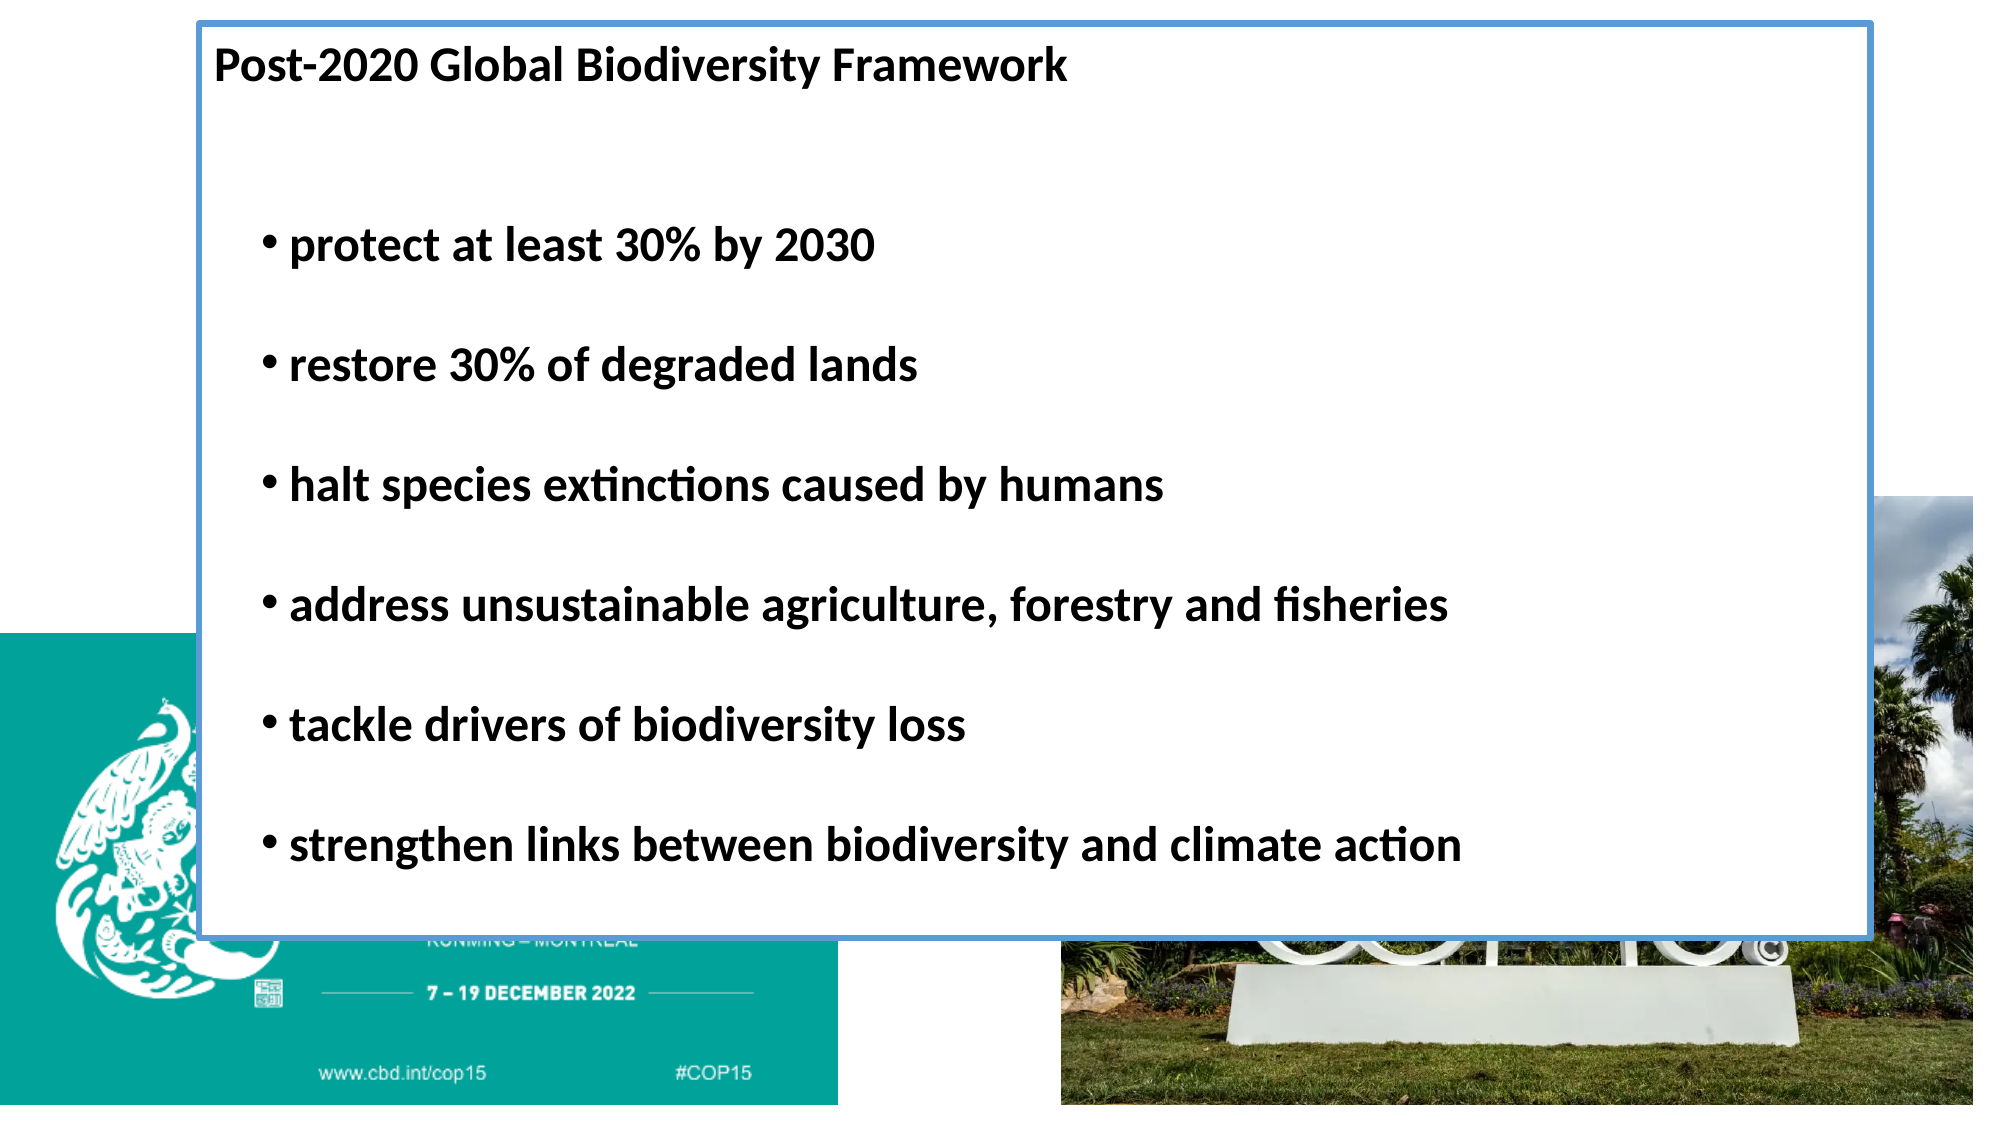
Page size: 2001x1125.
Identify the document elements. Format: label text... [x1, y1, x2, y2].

text_box Post-2020 Global Biodiversity Framework protect at least 30% by 2030 restore 30% of degraded lands halt species extinctions caused by humans address unsustainable agriculture, forestry and fisheries tackle drivers of biodiversity loss strengthen links between biodiversity and climate action [838, 701, 1061, 939]
picture [0, 24, 1973, 1105]
text_box Post-2020 Global Biodiversity Framework protect at least 30% by 2030 restore 30% of degraded lands halt species extinctions caused by humans address unsustainable agriculture, forestry and fisheries tackle drivers of biodiversity loss strengthen links between biodiversity and climate action [199, 23, 1871, 633]
